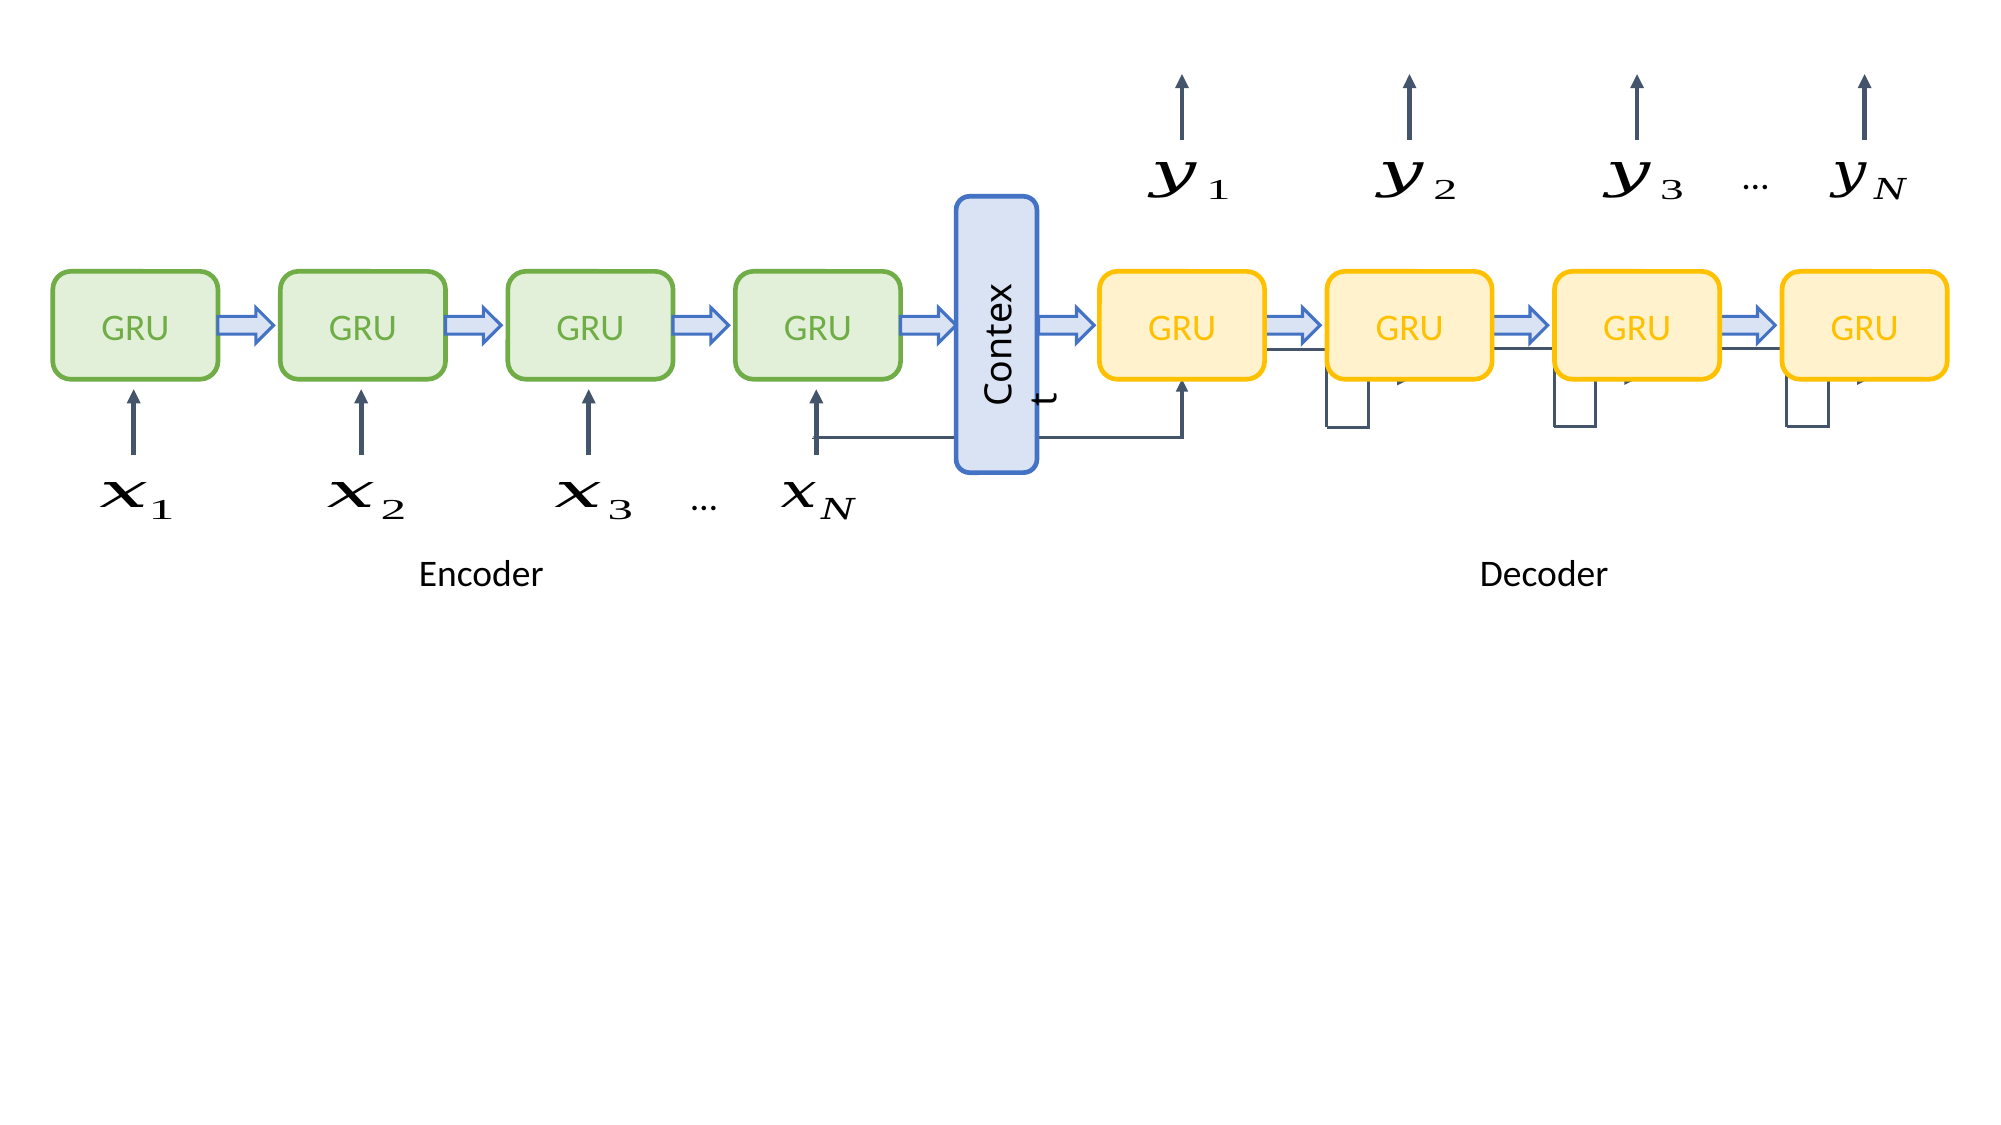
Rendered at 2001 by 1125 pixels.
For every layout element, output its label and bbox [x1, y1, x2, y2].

text_box [52, 74, 1948, 603]
